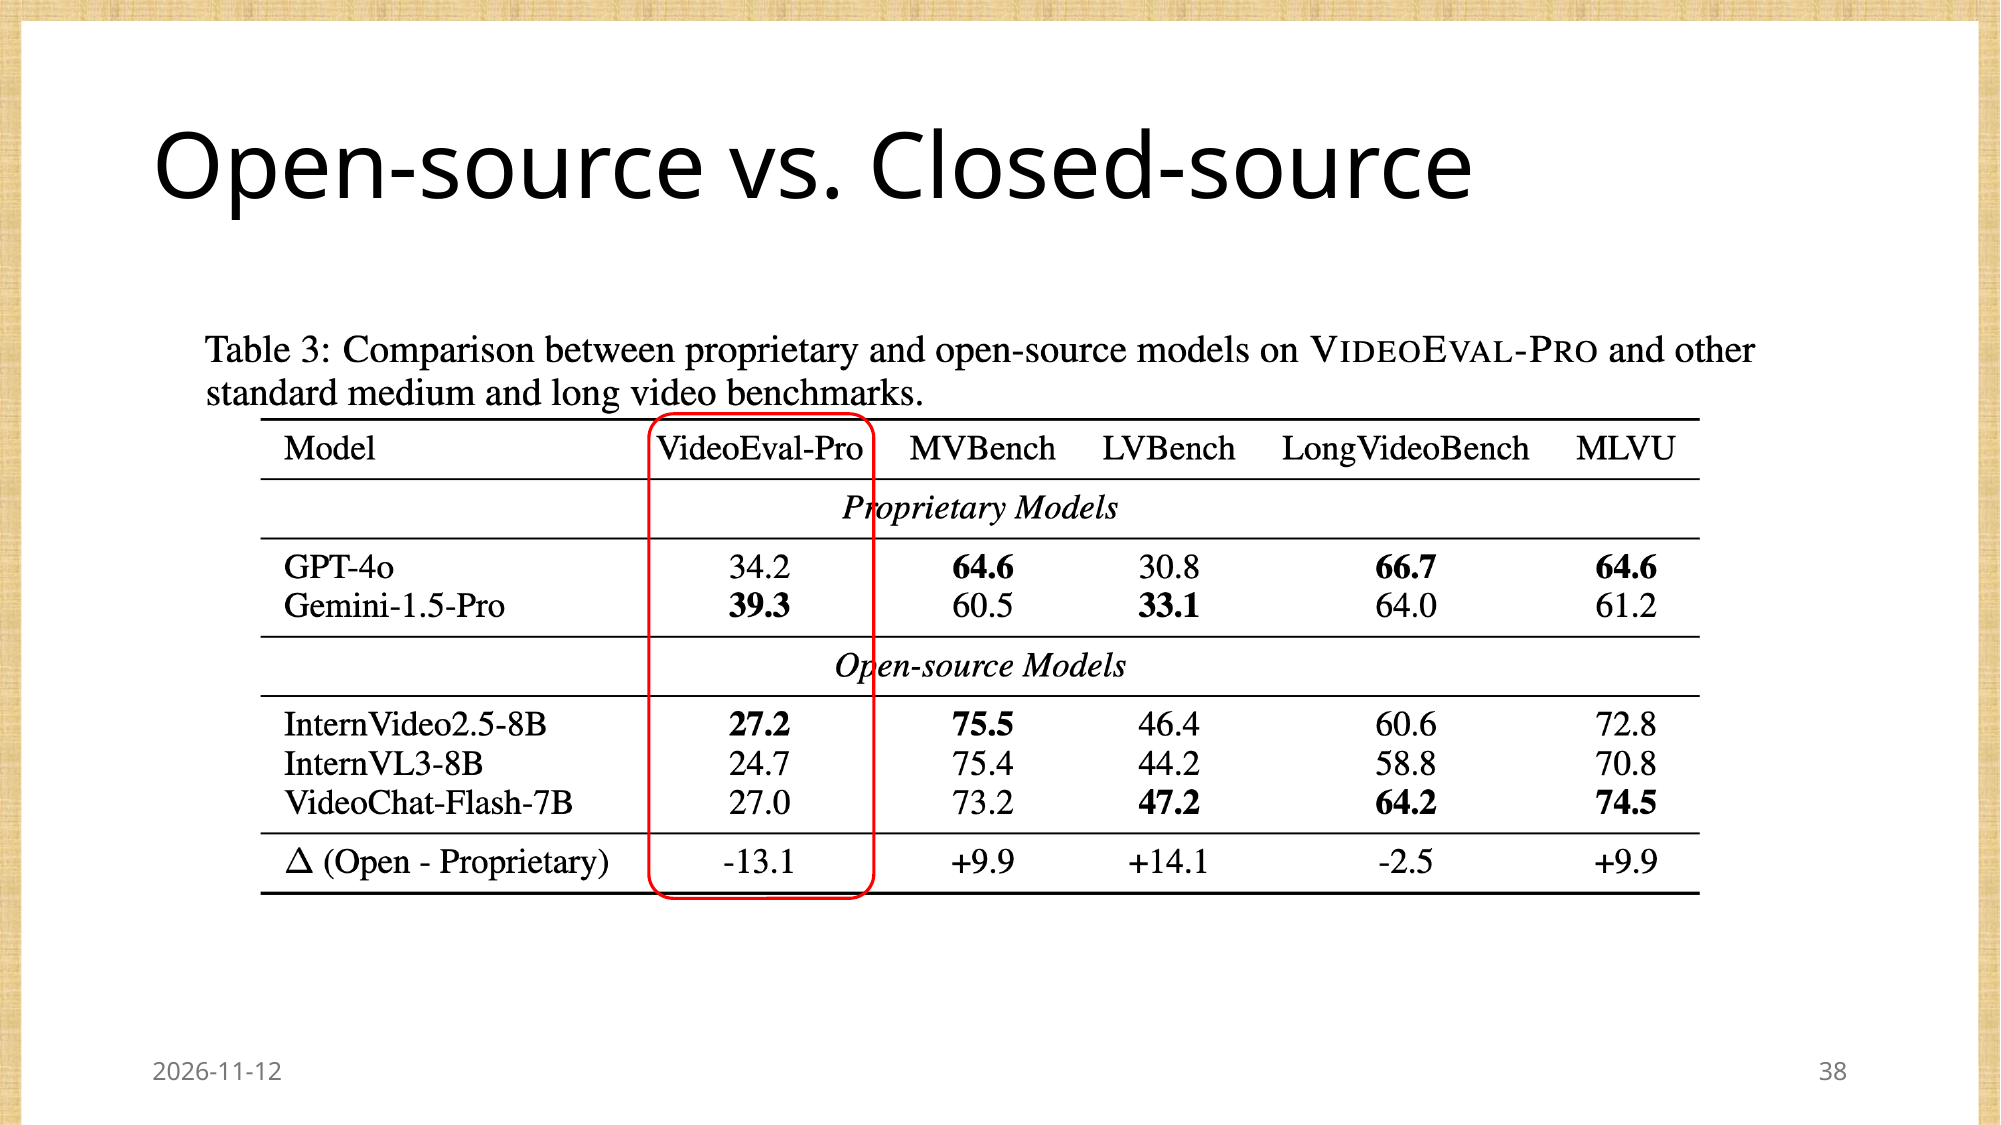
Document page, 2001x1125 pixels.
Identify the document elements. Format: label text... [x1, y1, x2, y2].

title Open-source vs. Closed-source [137, 59, 1863, 278]
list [184, 291, 1778, 918]
picture [0, 0, 2000, 1125]
slide_number 38 [1412, 1042, 1863, 1103]
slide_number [137, 1042, 588, 1103]
